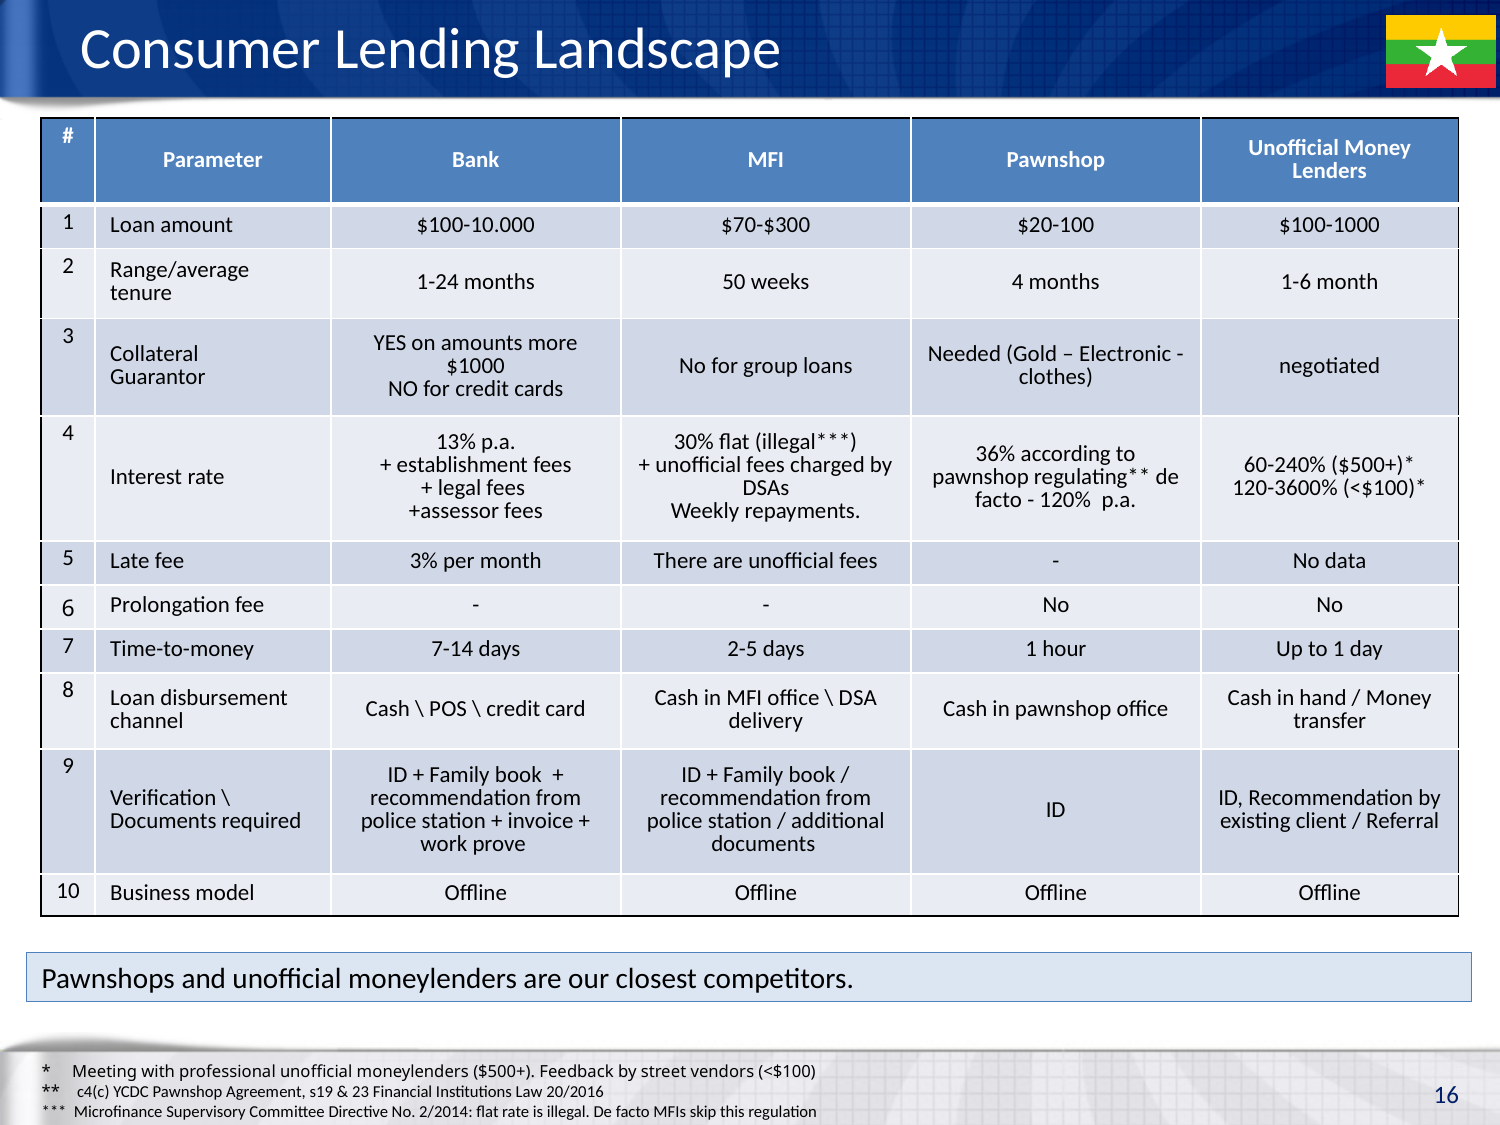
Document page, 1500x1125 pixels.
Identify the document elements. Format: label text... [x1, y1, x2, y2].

table_cell $100-10.000 [332, 207, 620, 248]
table_cell Interest rate [96, 417, 330, 540]
table_cell Cash in MFI office \ DSA delivery [622, 674, 910, 748]
table_cell ID [912, 750, 1200, 873]
table_cell Cash in hand / Money transfer [1202, 674, 1458, 748]
table_cell 2-5 days [622, 630, 910, 672]
table_cell 1 hour [912, 630, 1200, 672]
table_cell 7-14 days [332, 630, 620, 672]
table_cell - [912, 542, 1200, 584]
table_cell Cash in pawnshop office [912, 674, 1200, 748]
table_cell No [912, 586, 1200, 628]
table_cell No data [1202, 542, 1458, 584]
picture [0, 1032, 1500, 1125]
table_header Parameter [96, 119, 330, 202]
table_cell 1 [42, 207, 94, 248]
table_cell $100-1000 [1202, 207, 1458, 248]
table_cell 60-240% ($500+)* 120-3600% (<$100)* [1202, 417, 1458, 540]
table_cell 6 [42, 586, 94, 628]
slide_number 16 [1356, 1070, 1475, 1117]
table_cell YES on amounts more $1000 NO for credit cards [332, 319, 620, 415]
table_cell Offline [622, 875, 910, 915]
table_cell Offline [912, 875, 1200, 915]
table_header # [42, 119, 94, 202]
picture [0, 0, 1500, 120]
table_header Bank [332, 119, 620, 202]
table_cell 7 [42, 630, 94, 672]
table_cell 10 [42, 875, 94, 915]
table_header Pawnshop [912, 119, 1200, 202]
table_cell 5 [42, 542, 94, 584]
table_cell Range/average tenure [96, 249, 330, 318]
table_cell 8 [42, 674, 94, 748]
table_cell ID, Recommendation by existing client / Referral [1202, 750, 1458, 873]
table_cell - [622, 586, 910, 628]
table_cell Needed (Gold – Electronic - clothes) [912, 319, 1200, 415]
text_box * Meeting with professional unofficial moneylenders ($500+). Feedback by street vendors (<$100) ** c4(c) YCDC Pawnshop Agreement, s19 & 23 Financial Institutions Law 20/2016 *** Microfinance Supervisory Committee Directive No. 2/2014: flat rate is illegal. De facto MFIs skip this regulation [26, 1053, 1223, 1125]
table_cell ID + Family book / recommendation from police station / additional documents [622, 750, 910, 873]
table_cell ID + Family book + recommendation from police station + invoice + work prove [332, 750, 620, 873]
table_cell negotiated [1202, 319, 1458, 415]
table_cell 50 weeks [622, 249, 910, 318]
table_header Unofficial Money Lenders [1202, 119, 1458, 202]
table_cell 3 [42, 319, 94, 415]
table_cell Loan disbursement channel [96, 674, 330, 748]
table_header MFI [622, 119, 910, 202]
table_cell 4 [42, 417, 94, 540]
table_cell Prolongation fee [96, 586, 330, 628]
table_cell $70-$300 [622, 207, 910, 248]
table_cell Up to 1 day [1202, 630, 1458, 672]
table_cell Loan amount [96, 207, 330, 248]
table_cell There are unofficial fees [622, 542, 910, 584]
text_box Pawnshops and unofficial moneylenders are our closest competitors. [26, 952, 1472, 1002]
table_cell 2 [42, 249, 94, 318]
table_cell Cash \ POS \ credit card [332, 674, 620, 748]
table_cell 13% p.a. + establishment fees + legal fees +assessor fees [332, 417, 620, 540]
table_cell 36% according to pawnshop regulating** de facto - 120% p.a. [912, 417, 1200, 540]
table_cell No [1202, 586, 1458, 628]
table_cell Late fee [96, 542, 330, 584]
table_cell $20-100 [912, 207, 1200, 248]
table_cell 30% flat (illegal***) + unofficial fees charged by DSAs Weekly repayments. [622, 417, 910, 540]
table_cell No for group loans [622, 319, 910, 415]
table_cell - [332, 586, 620, 628]
table_cell Offline [332, 875, 620, 915]
table_cell Collateral Guarantor [96, 319, 330, 415]
table_cell Time-to-money [96, 630, 330, 672]
table_cell Verification \ Documents required [96, 750, 330, 873]
table_cell 3% per month [332, 542, 620, 584]
table_cell 1-24 months [332, 249, 620, 318]
table_cell 9 [42, 750, 94, 873]
title Consumer Lending Landscape [64, 19, 1404, 71]
table_cell 1-6 month [1202, 249, 1458, 318]
table_cell Offline [1202, 875, 1458, 915]
table_cell 4 months [912, 249, 1200, 318]
table_cell Business model [96, 875, 330, 915]
